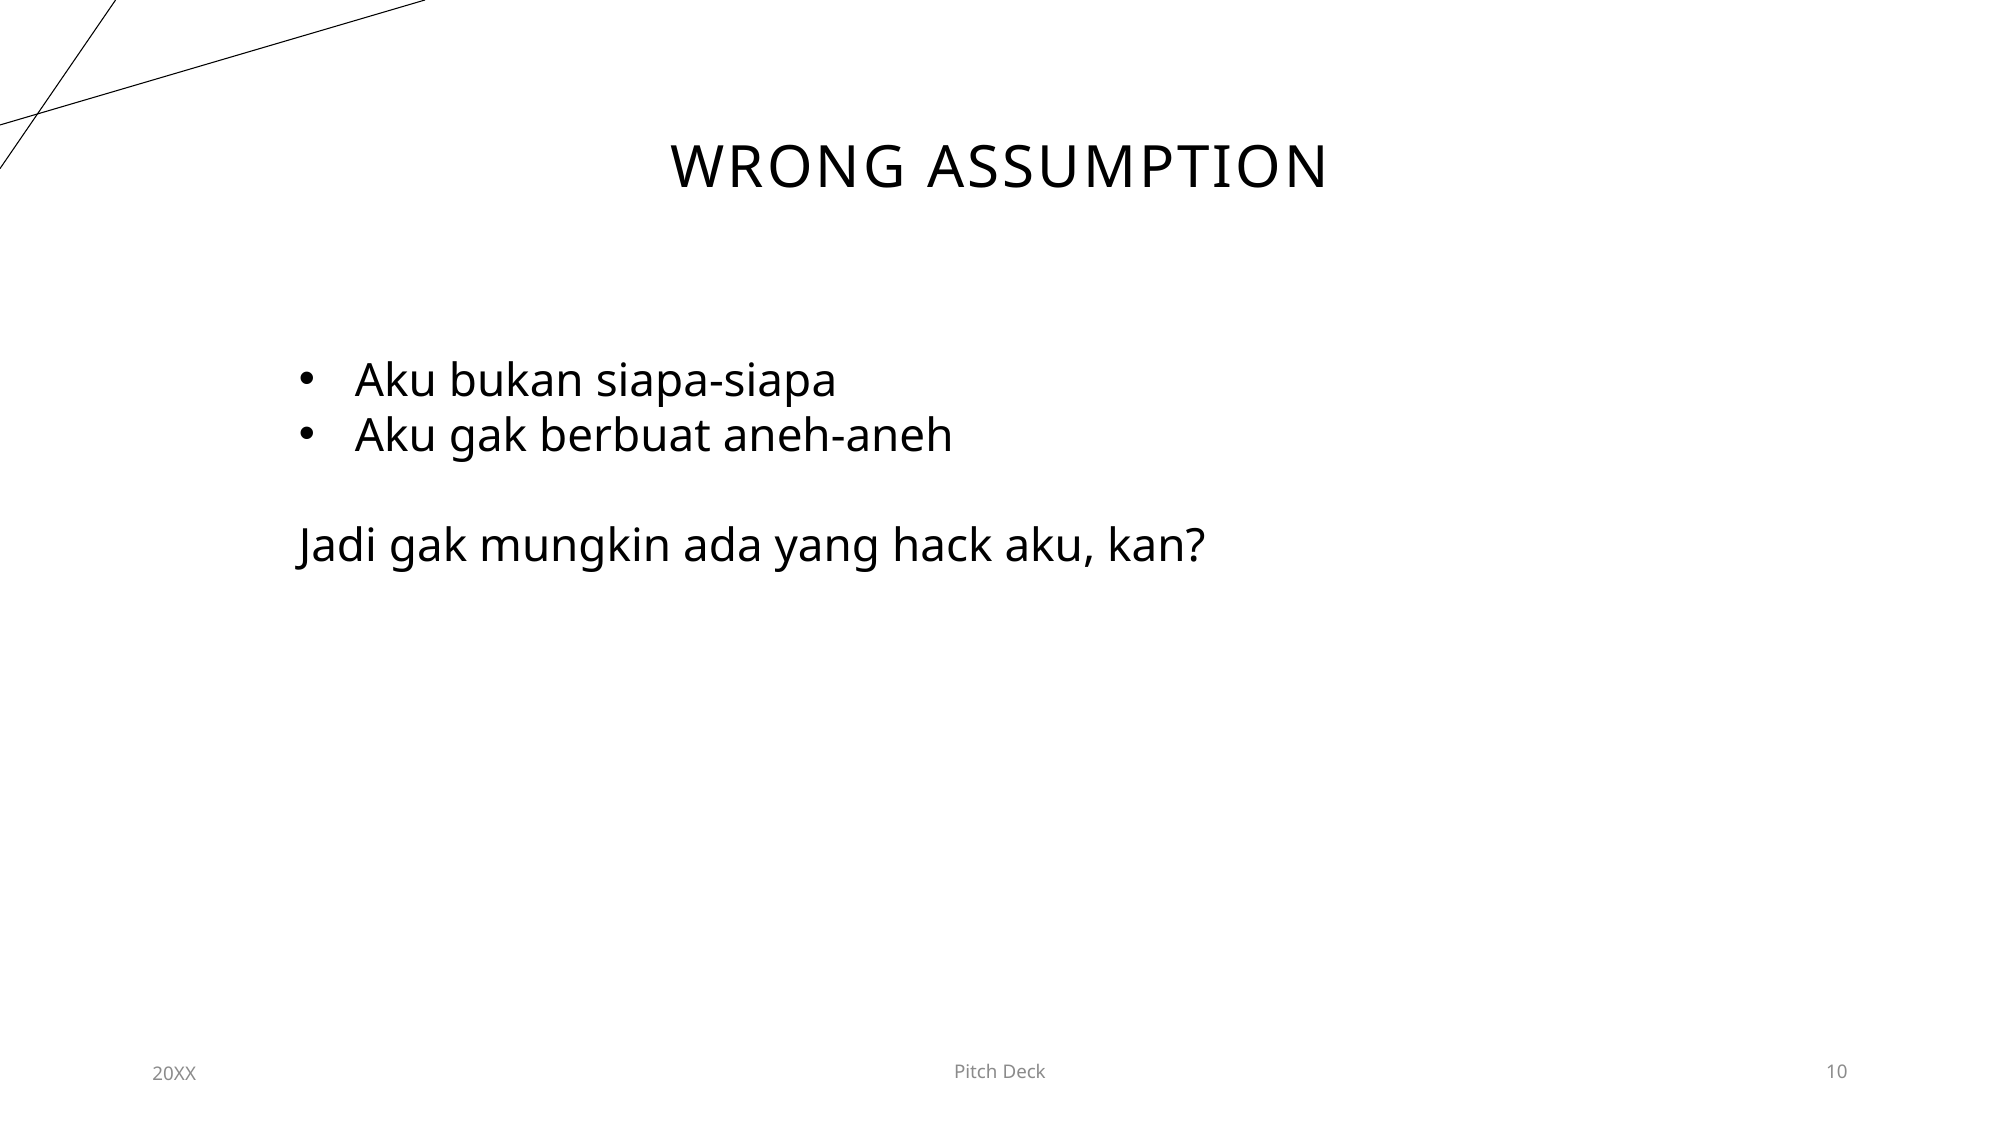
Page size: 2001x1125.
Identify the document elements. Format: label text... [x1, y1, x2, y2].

slide_number 10 [1412, 1042, 1863, 1103]
title Wrong assumption [137, 59, 1863, 278]
text_box Aku bukan siapa-siapa Aku gak berbuat aneh-aneh Jadi gak mungkin ada yang hack aku, kan? [208, 342, 1792, 578]
slide_number 20XX [137, 1042, 588, 1103]
footer Pitch Deck [662, 1042, 1338, 1103]
